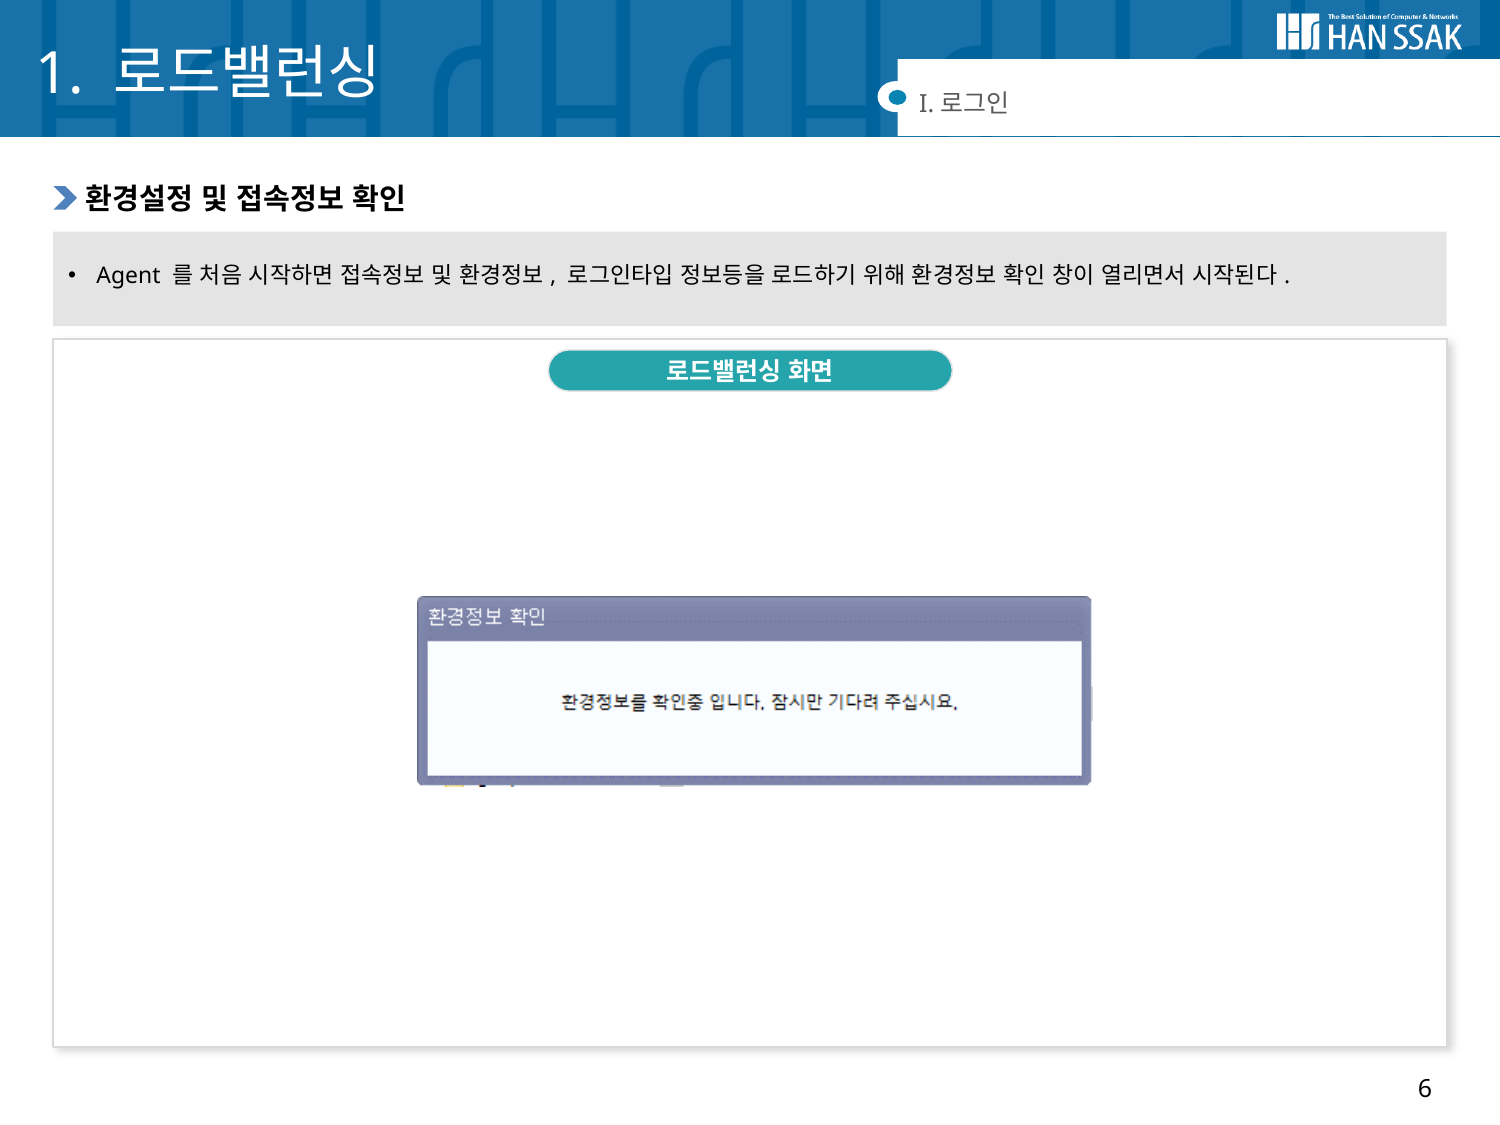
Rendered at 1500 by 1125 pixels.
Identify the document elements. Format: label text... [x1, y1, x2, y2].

picture [1271, 10, 1483, 51]
text_box 로드밸런싱 화면 [548, 349, 953, 392]
picture [417, 596, 1093, 788]
text_box 환경설정 및 접속정보 확인 [70, 172, 888, 221]
text_box Agent 를 처음 시작하면 접속정보 및 환경정보, 로그인타입 정보등을 로드하기 위해 환경정보 확인 창이 열리면서 시작된다. [51, 221, 1449, 328]
text_box I.로그인 [829, 64, 1495, 125]
text_box 1. 로드밸런싱 [5, 27, 774, 113]
